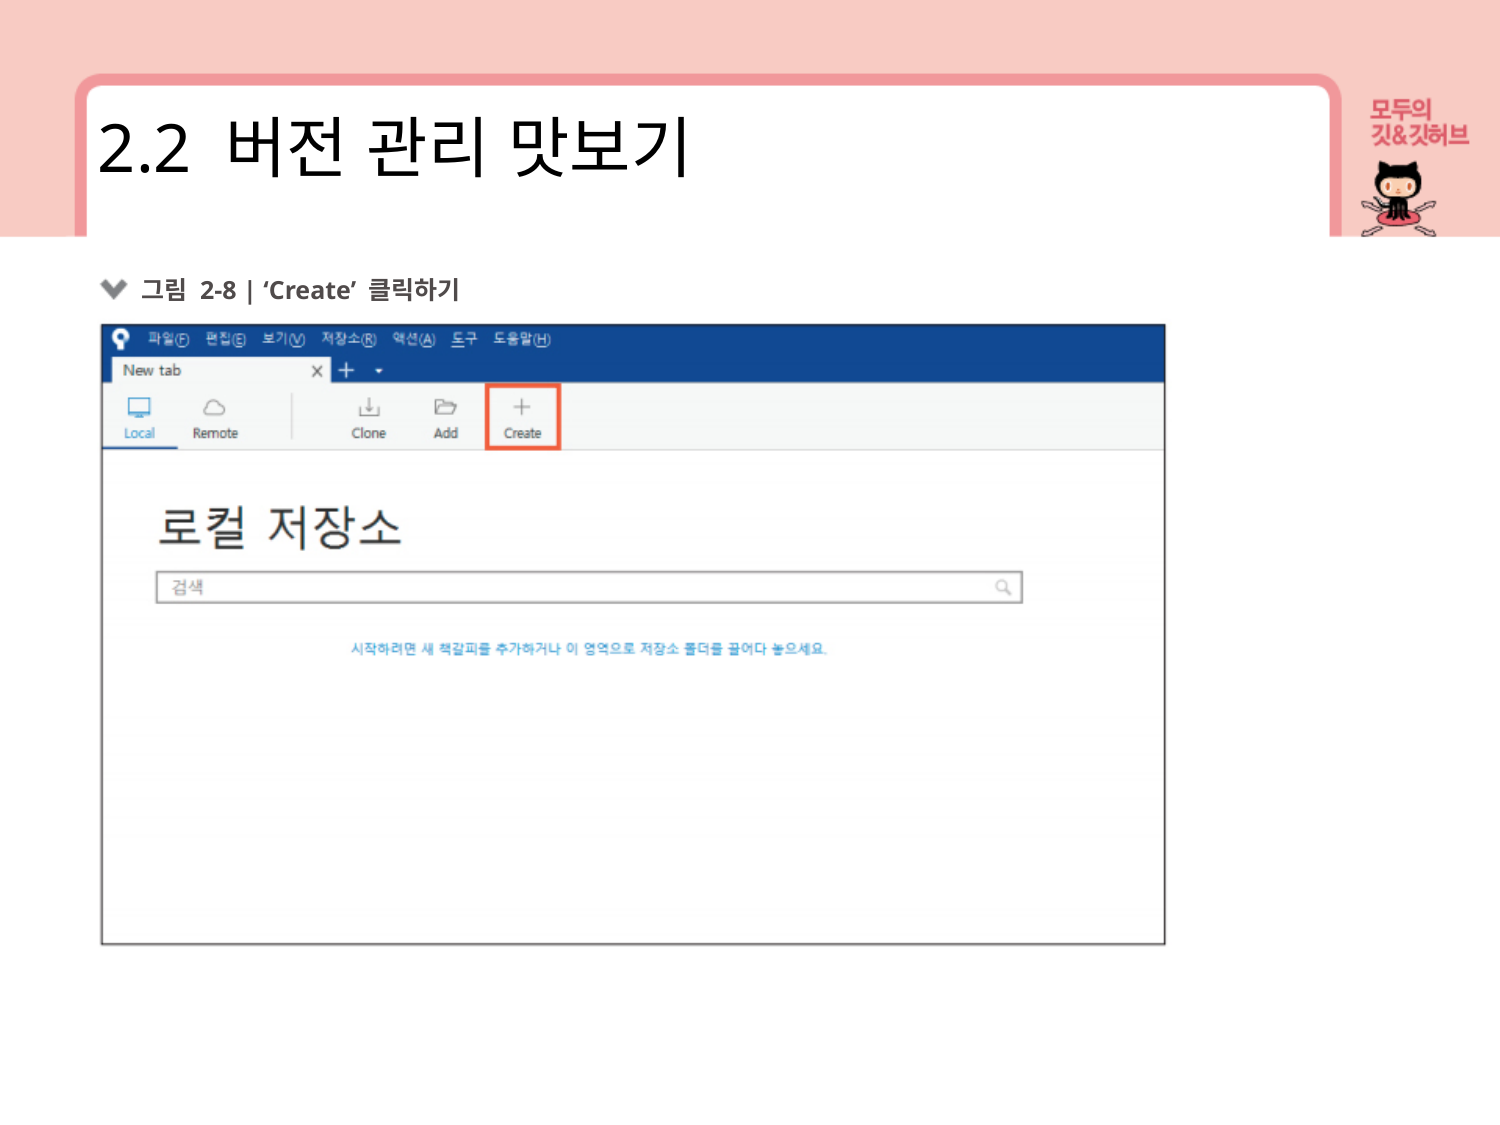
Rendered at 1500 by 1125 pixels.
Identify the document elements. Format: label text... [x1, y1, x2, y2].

text_box 2.2 버전 관리 맛보기 [82, 61, 1413, 193]
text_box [97, 264, 1374, 311]
picture [0, 0, 1500, 1125]
